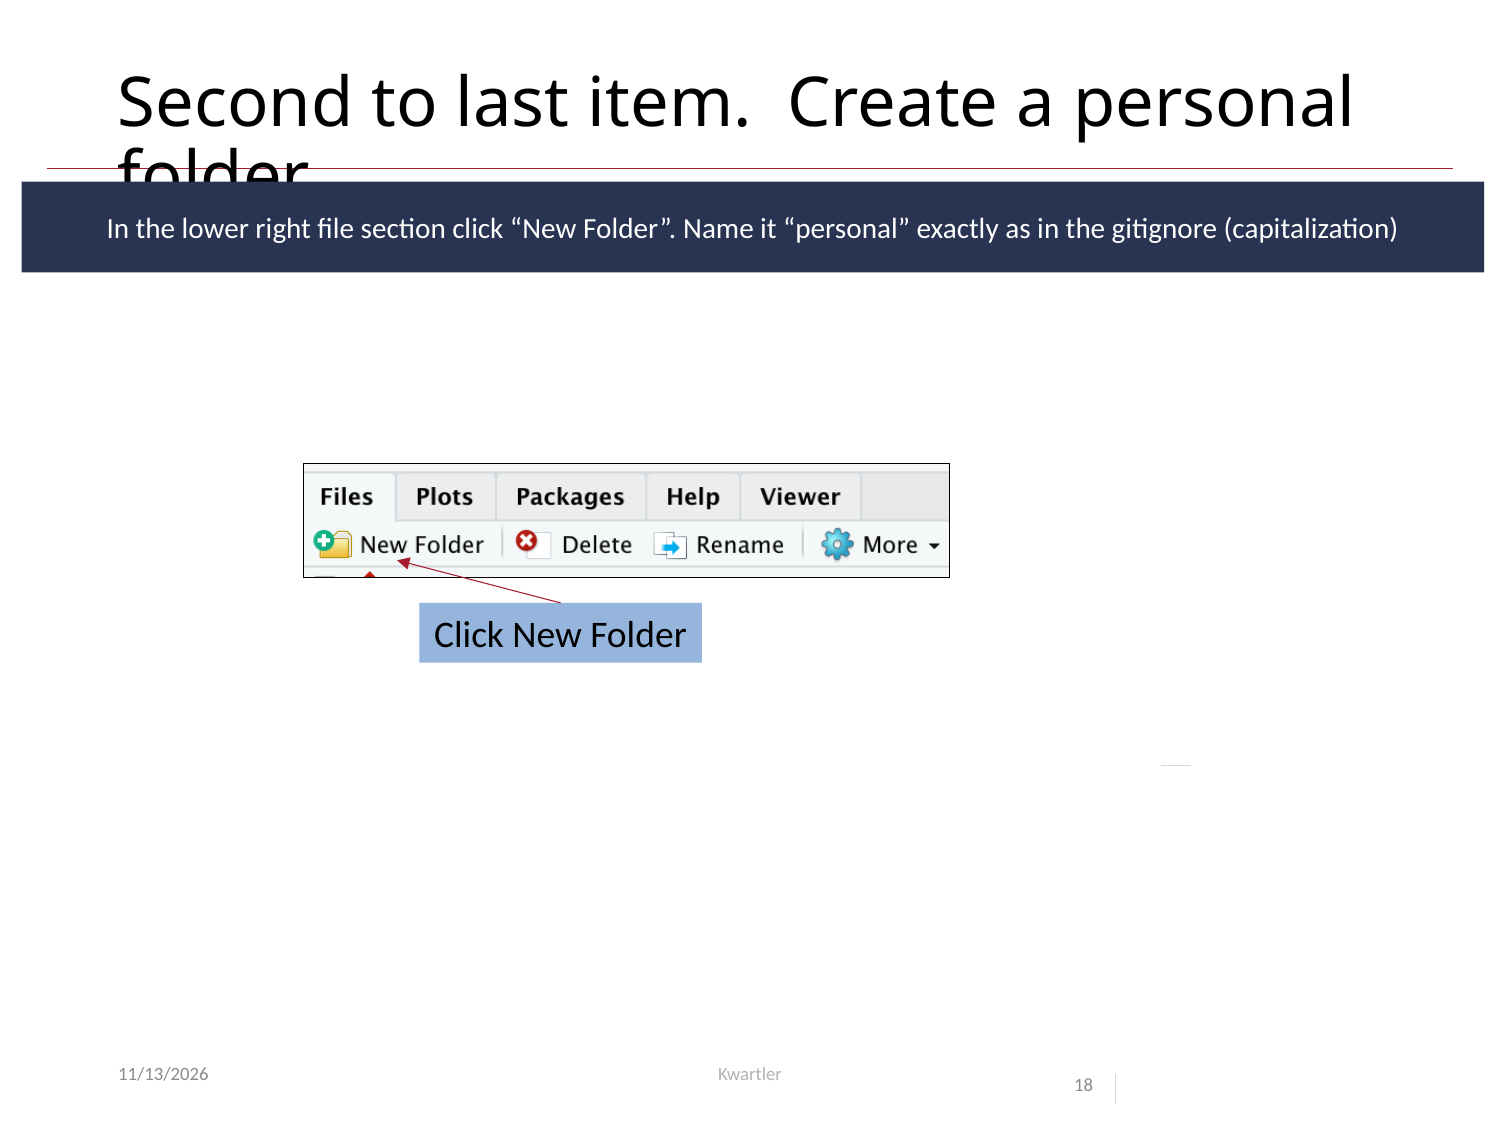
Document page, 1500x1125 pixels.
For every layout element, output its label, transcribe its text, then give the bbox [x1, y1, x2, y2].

slide_number 18 [1059, 1042, 1200, 1103]
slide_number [103, 1042, 441, 1103]
text_box In the lower right file section click “New Folder”. Name it “personal” exactly as in the gitignore (capitalization) [21, 181, 1485, 273]
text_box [396, 560, 561, 603]
footer Kwartler [496, 1042, 1004, 1103]
picture [303, 463, 950, 578]
title Second to last item. Create a personal folder. [103, 59, 1397, 157]
text_box Click New Folder [419, 602, 702, 663]
